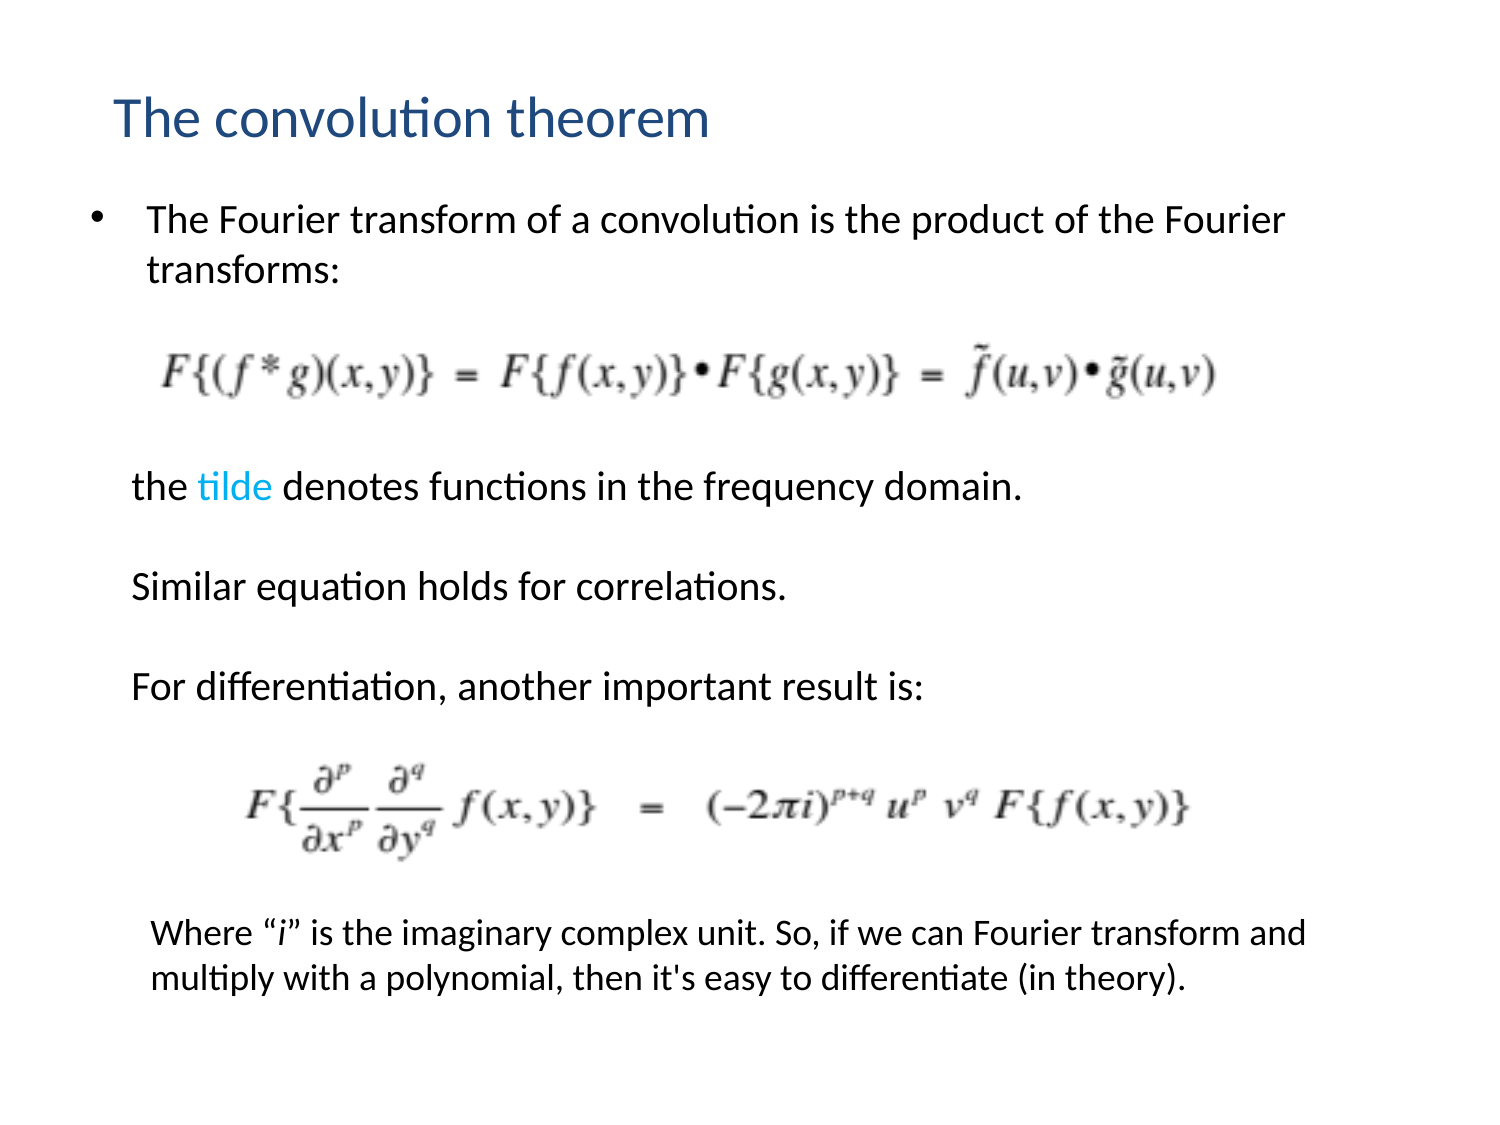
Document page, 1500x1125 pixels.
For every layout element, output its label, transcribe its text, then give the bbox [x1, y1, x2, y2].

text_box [156, 337, 1220, 404]
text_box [239, 750, 1196, 865]
text_box the tilde denotes functions in the frequency domain. Similar equation holds for correlations. For differentiation, another important result is: [116, 451, 1347, 867]
title The convolution theorem [75, 45, 751, 184]
list The Fourier transform of a convolution is the product of the Fourier transforms: [75, 184, 1425, 1005]
text_box Where “i” is the imaginary complex unit. So, if we can Fourier transform and multiply with a polynomial, then it's easy to differentiate (in theory). [135, 899, 1370, 1005]
